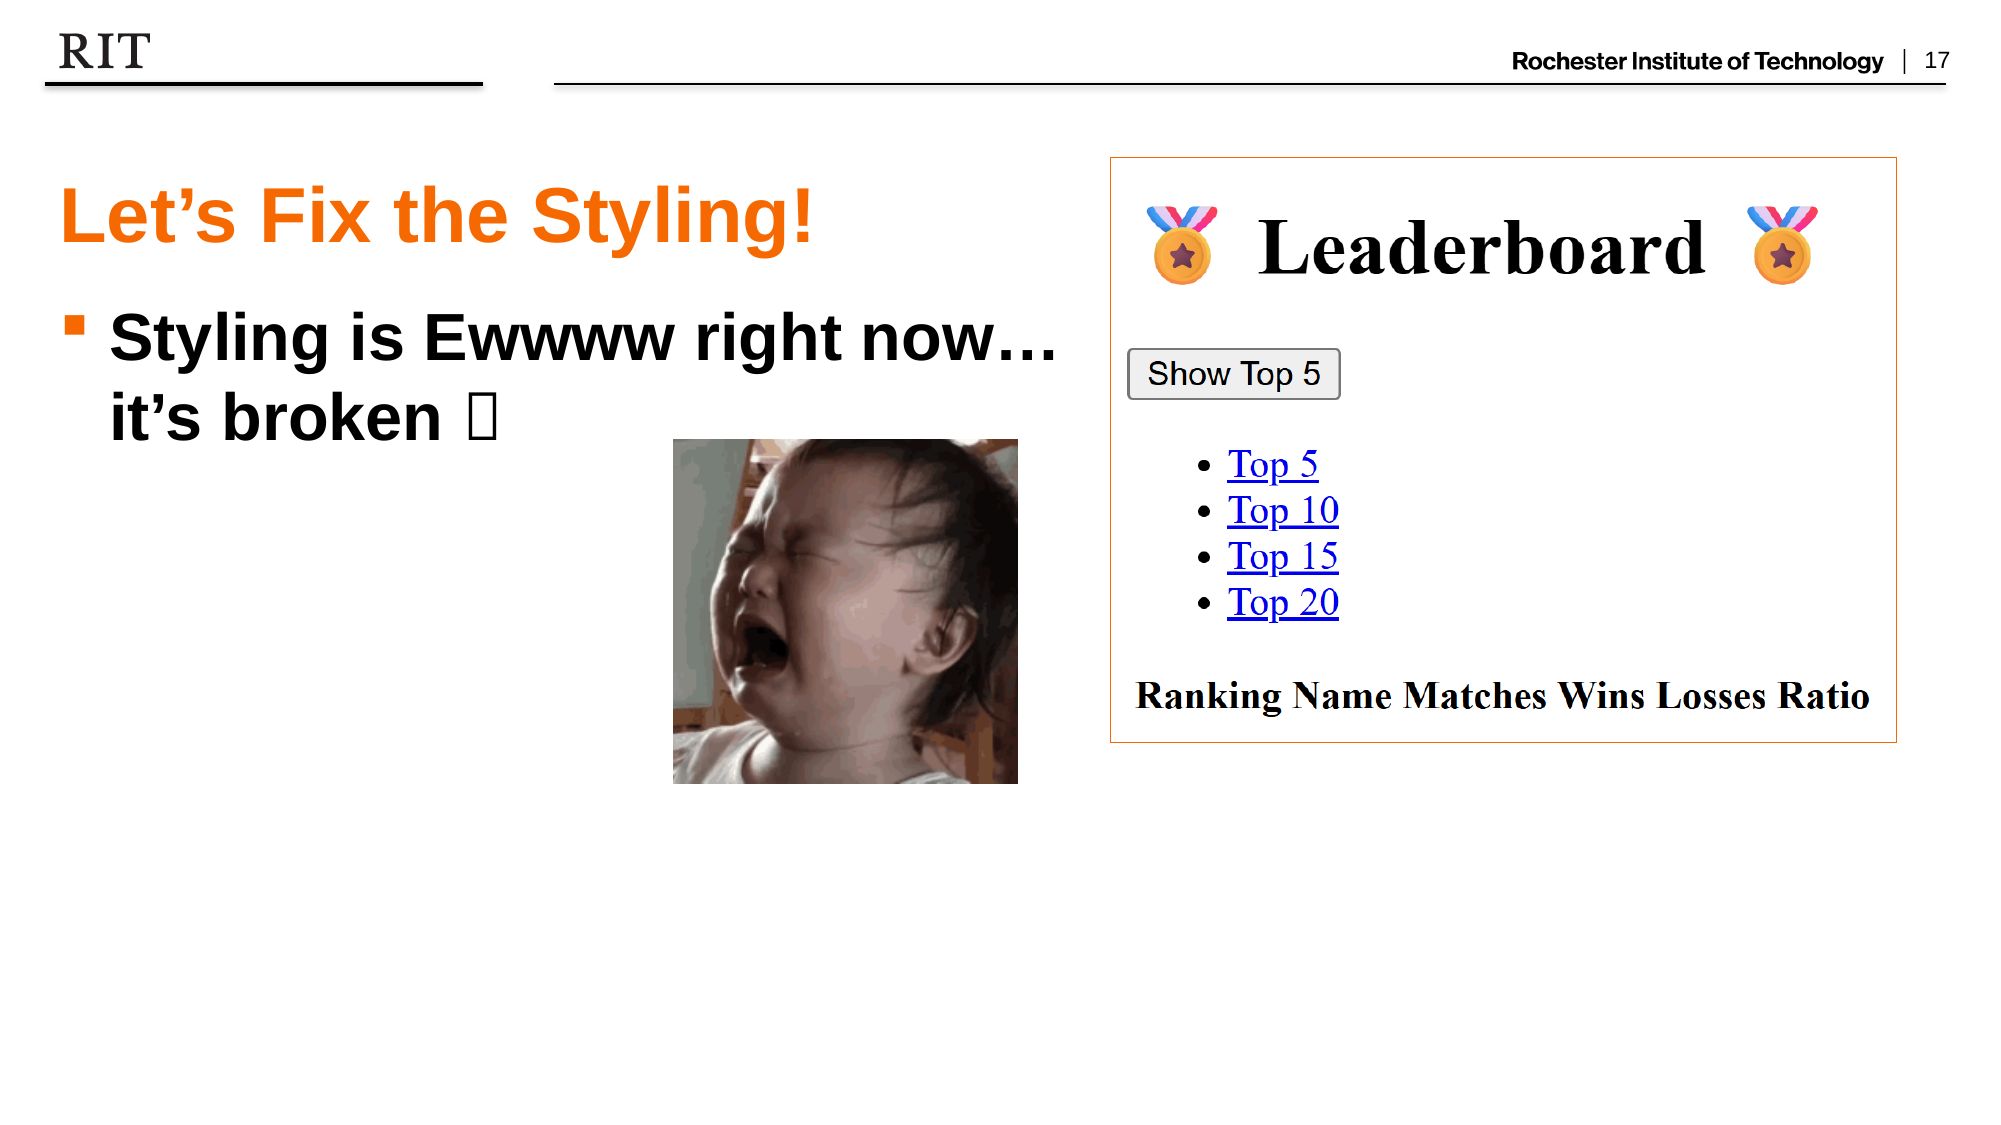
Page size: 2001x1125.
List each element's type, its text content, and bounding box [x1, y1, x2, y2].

picture [1502, 42, 1891, 77]
picture [1110, 156, 1897, 743]
title Let’s Fix the Styling! [44, 157, 1108, 272]
picture [673, 439, 1018, 784]
list Styling is Ewwww right now… it’s broken  [44, 286, 1100, 905]
